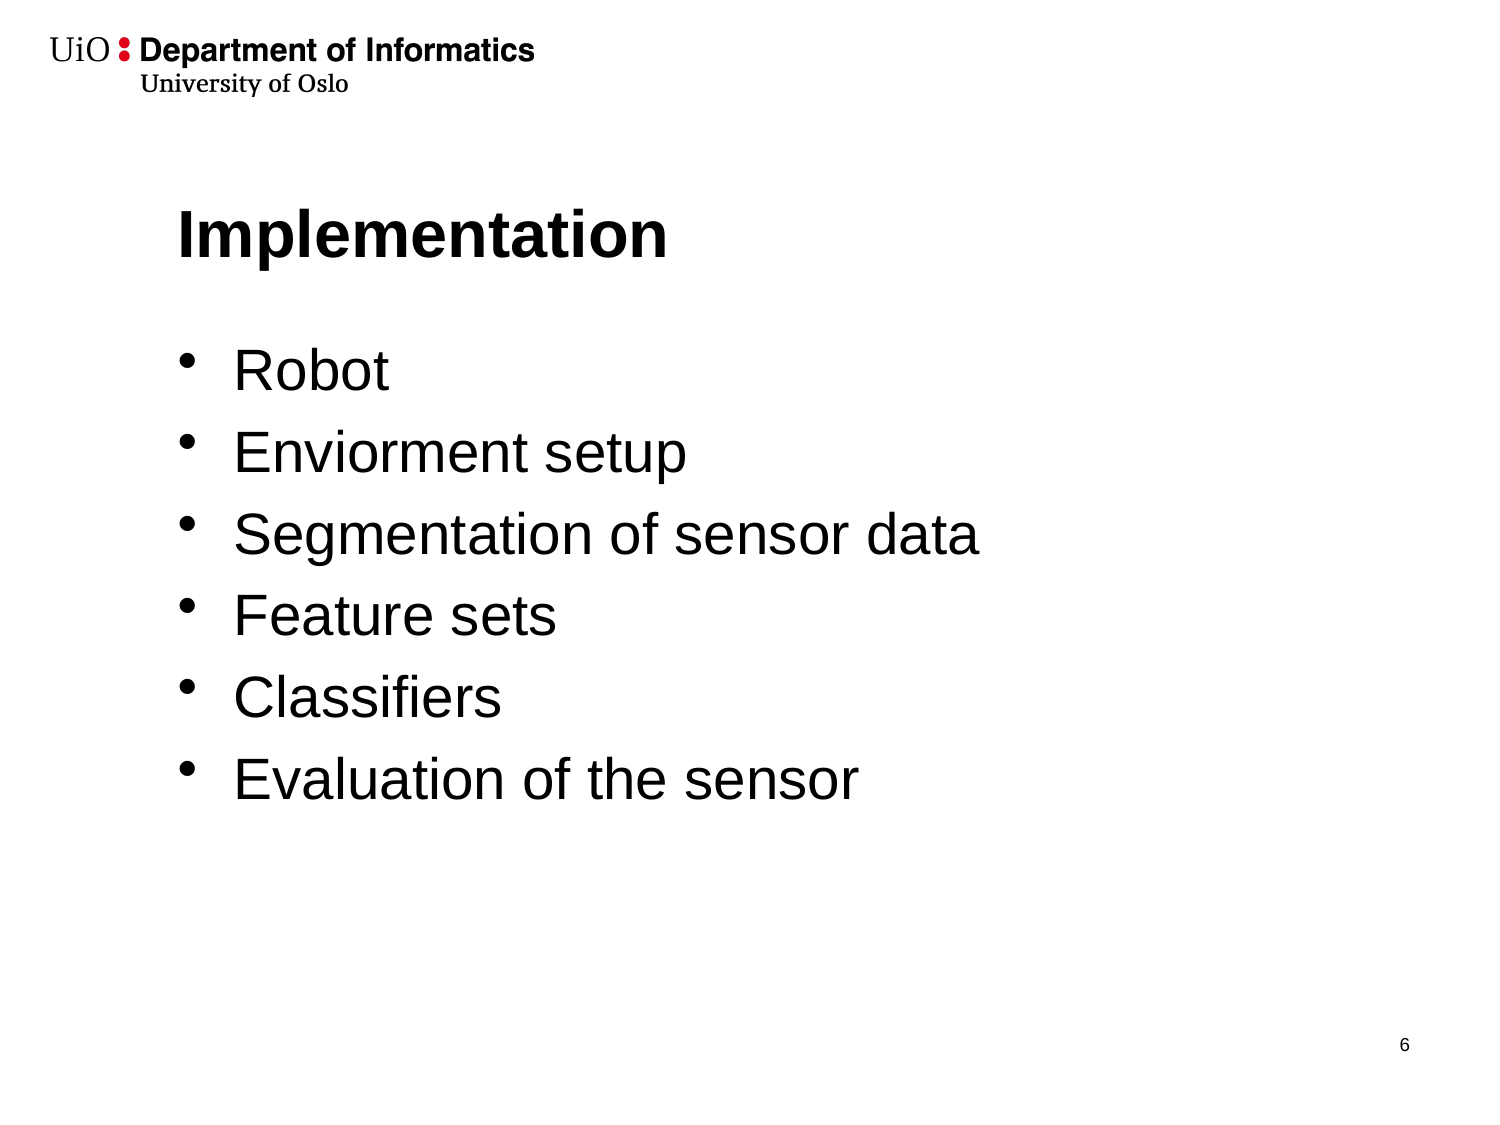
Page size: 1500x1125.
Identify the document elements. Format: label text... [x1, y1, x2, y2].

picture [50, 37, 534, 97]
list Robot Enviorment setup Segmentation of sensor data Feature sets Classifiers Evaluation of the sensor [162, 324, 1426, 1001]
title Implementation [162, 137, 1426, 324]
slide_number 7 [1312, 1024, 1426, 1101]
